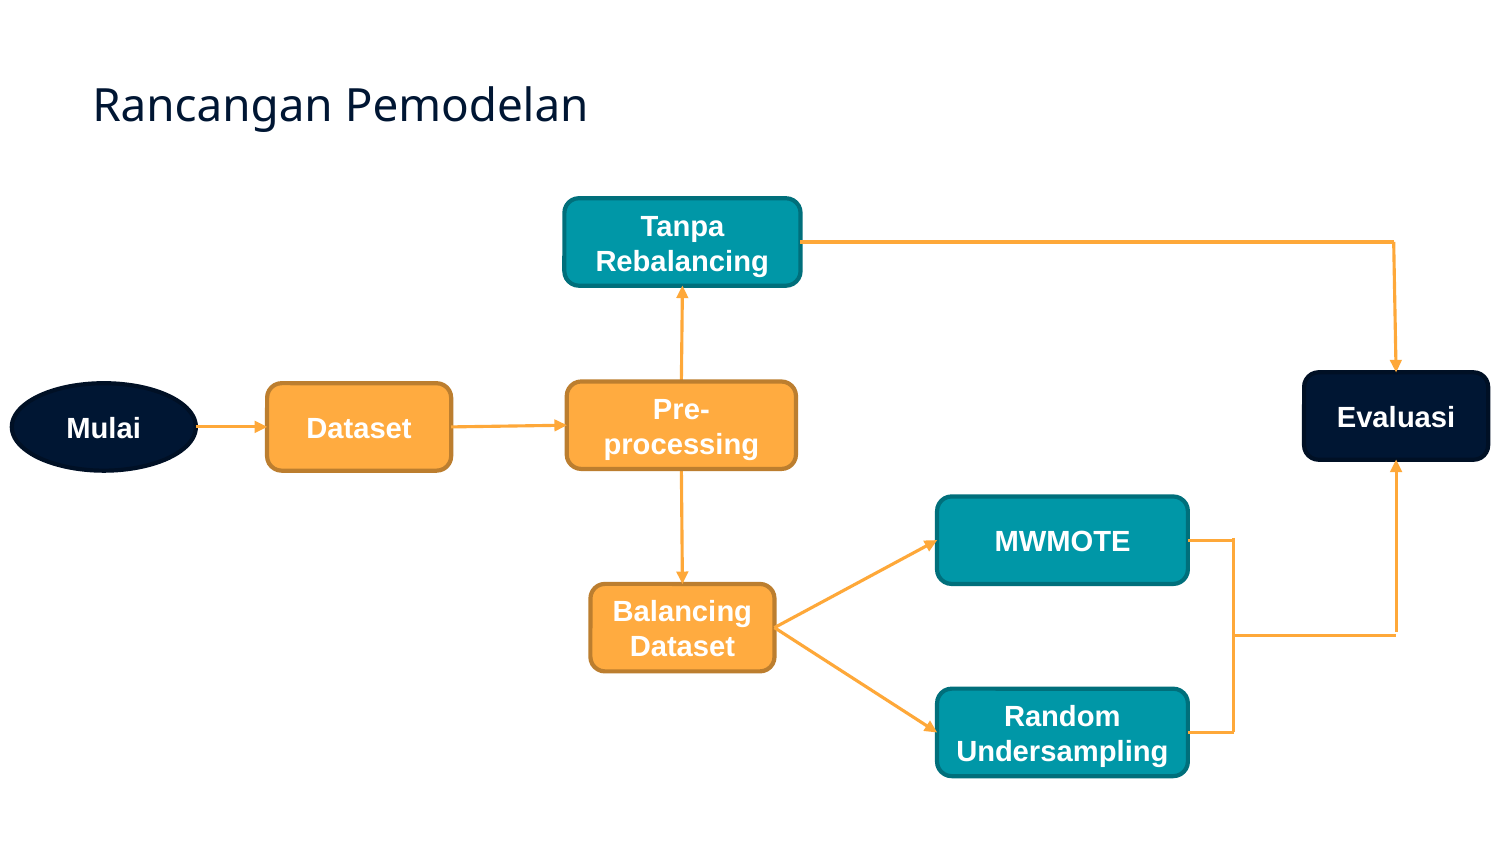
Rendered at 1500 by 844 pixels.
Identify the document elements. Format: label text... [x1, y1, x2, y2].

text_box Pre-processing [564, 379, 799, 472]
title Rancangan Pemodelan [11, 5, 670, 147]
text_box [774, 627, 938, 733]
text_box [450, 424, 567, 428]
text_box Tanpa Rebalancing [562, 196, 803, 288]
text_box Dataset [264, 381, 454, 473]
text_box Mulai [9, 381, 198, 473]
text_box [774, 539, 938, 627]
text_box MWMOTE [934, 494, 1190, 587]
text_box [1393, 241, 1397, 373]
text_box Evaluasi [1301, 370, 1491, 462]
text_box Random Undersampling [934, 686, 1190, 779]
text_box Balancing Dataset [588, 581, 769, 674]
